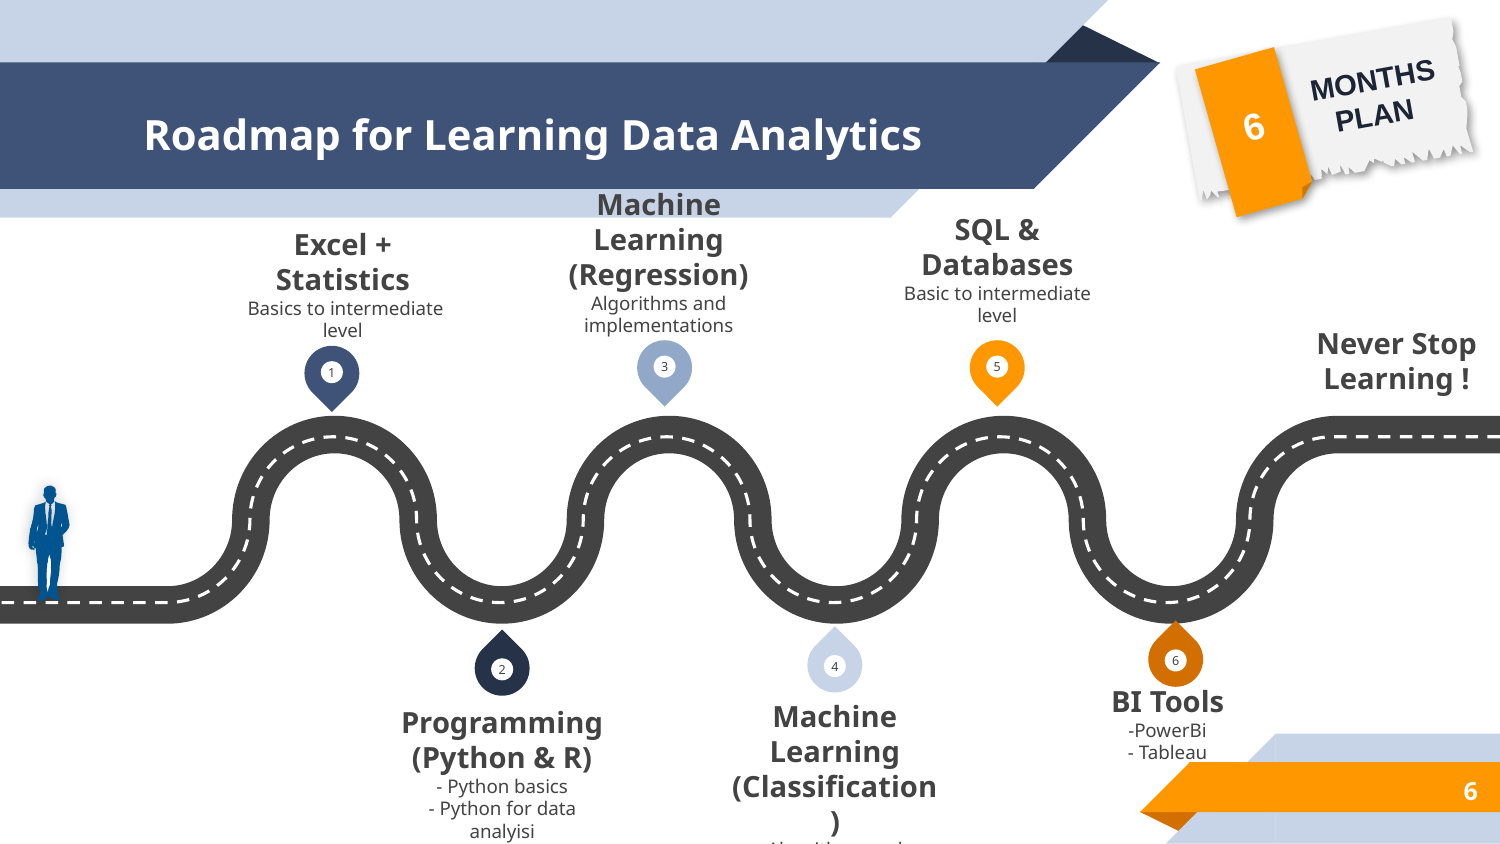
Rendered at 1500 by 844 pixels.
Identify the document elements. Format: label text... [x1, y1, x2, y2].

title Roadmap for Learning Data Analytics [101, 46, 965, 172]
text_box [74, 436, 1500, 603]
text_box Never Stop Learning ! [1291, 325, 1500, 413]
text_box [795, 625, 874, 705]
text_box Machine Learning (Classification) Algorithms and implementations [729, 698, 941, 828]
text_box SQL & Databases Basic to intermediate level [891, 238, 1103, 327]
text_box [627, 434, 753, 519]
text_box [1186, 40, 1468, 197]
text_box [73, 556, 424, 605]
slide_number 6 [1257, 766, 1493, 818]
text_box [801, 501, 923, 605]
text_box Programming (Python & R) - Python basics - Python for data analyisi [396, 704, 608, 828]
text_box Excel + Statistics Basics to intermediate level [237, 253, 449, 342]
text_box [456, 539, 584, 605]
text_box [977, 434, 1081, 483]
text_box Machine Learning (Regression) Algorithms and implementations [553, 249, 765, 337]
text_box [1136, 620, 1215, 699]
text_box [625, 328, 704, 407]
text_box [292, 334, 371, 413]
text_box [463, 629, 542, 708]
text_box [958, 328, 1037, 407]
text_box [28, 484, 71, 602]
text_box [280, 434, 426, 555]
text_box BI Tools -PowerBi - Tableau [1062, 683, 1273, 771]
text_box [1140, 462, 1277, 605]
